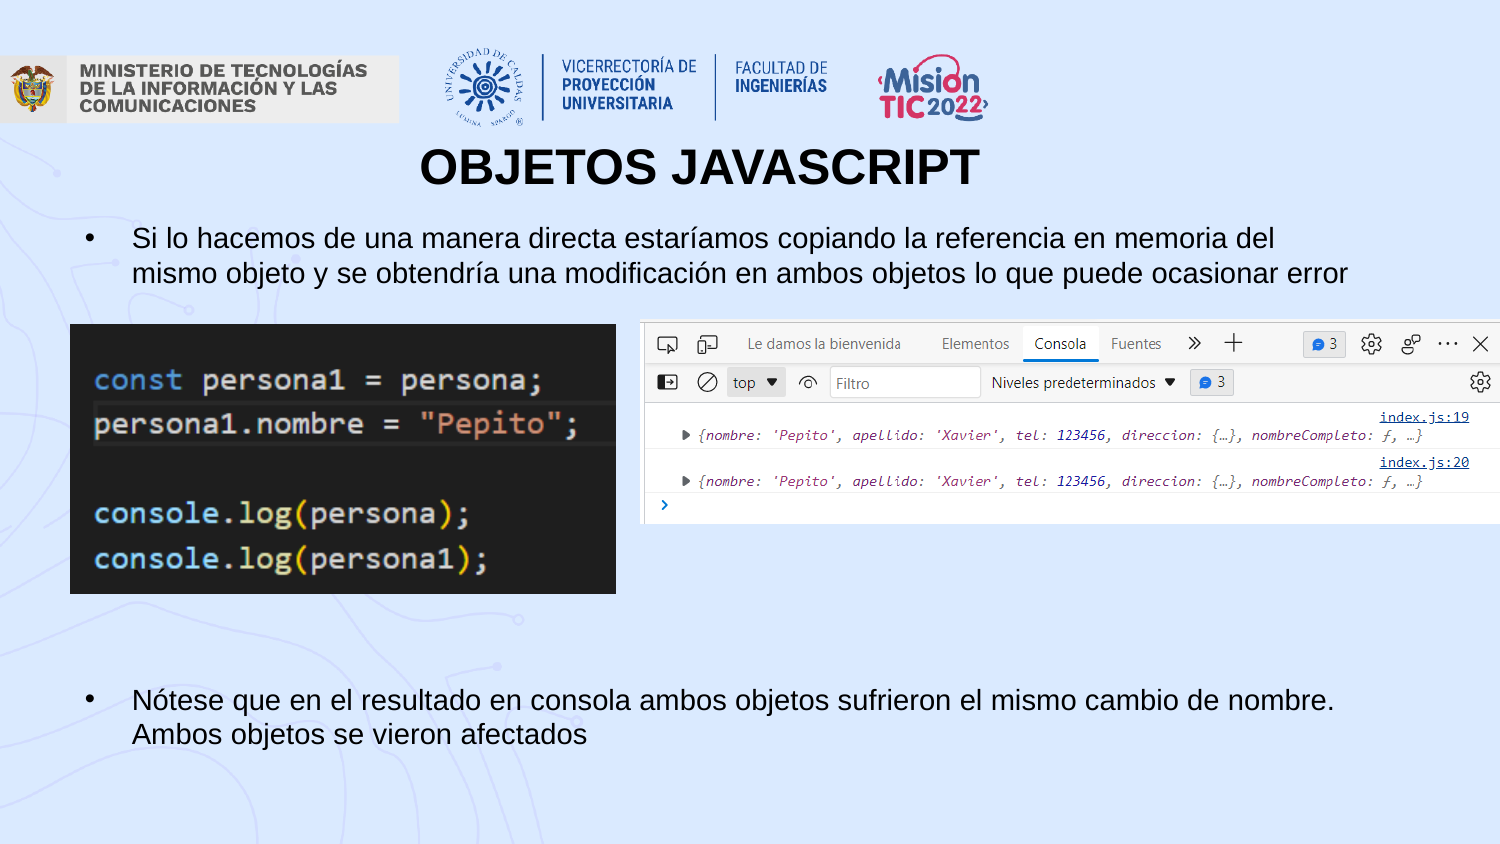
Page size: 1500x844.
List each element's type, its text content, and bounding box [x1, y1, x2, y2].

text_box OBJETOS JAVASCRIPT [198, 127, 1202, 202]
text_box Nótese que en el resultado en consola ambos objetos sufrieron el mismo cambio de nombre. Ambos objetos se vieron afectados [70, 673, 1368, 759]
picture [0, 0, 1500, 844]
text_box Si lo hacemos de una manera directa estaríamos copiando la referencia en memoria del mismo objeto y se obtendría una modificación en ambos objetos lo que puede ocasionar error [70, 212, 1368, 297]
